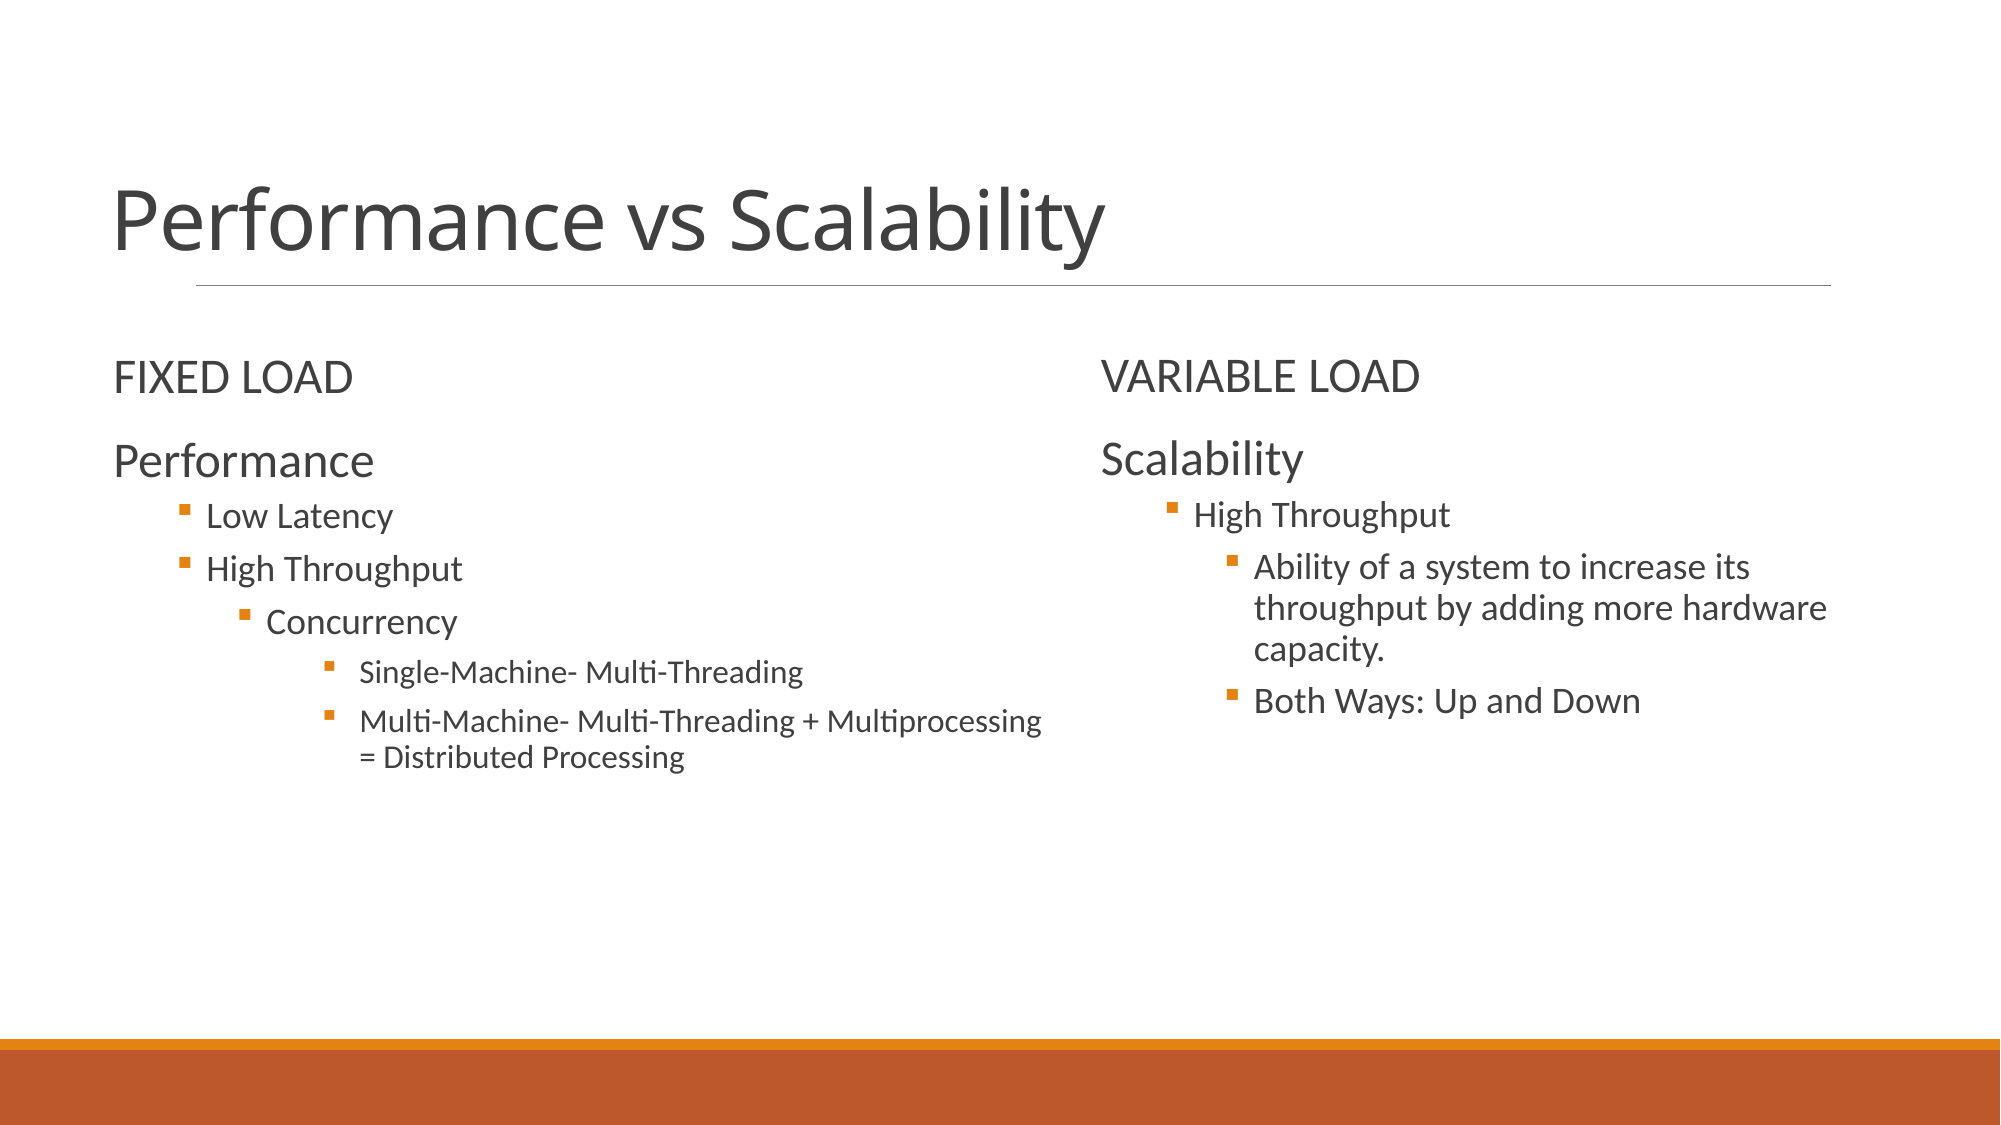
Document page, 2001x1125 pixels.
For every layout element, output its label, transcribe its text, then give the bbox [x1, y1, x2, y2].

list FIXED LOAD Performance Low Latency High Throughput Concurrency Single-Machine- Multi-Threading Multi-Machine- Multi-Threading + Multiprocessing = Distributed Processing [113, 343, 1050, 981]
title Performance vs Scalability [95, 108, 1905, 275]
text_box VARIABLE LOAD Scalability High Throughput Ability of a system to increase its throughput by adding more hardware capacity. Both Ways: Up and Down [1100, 341, 1905, 980]
